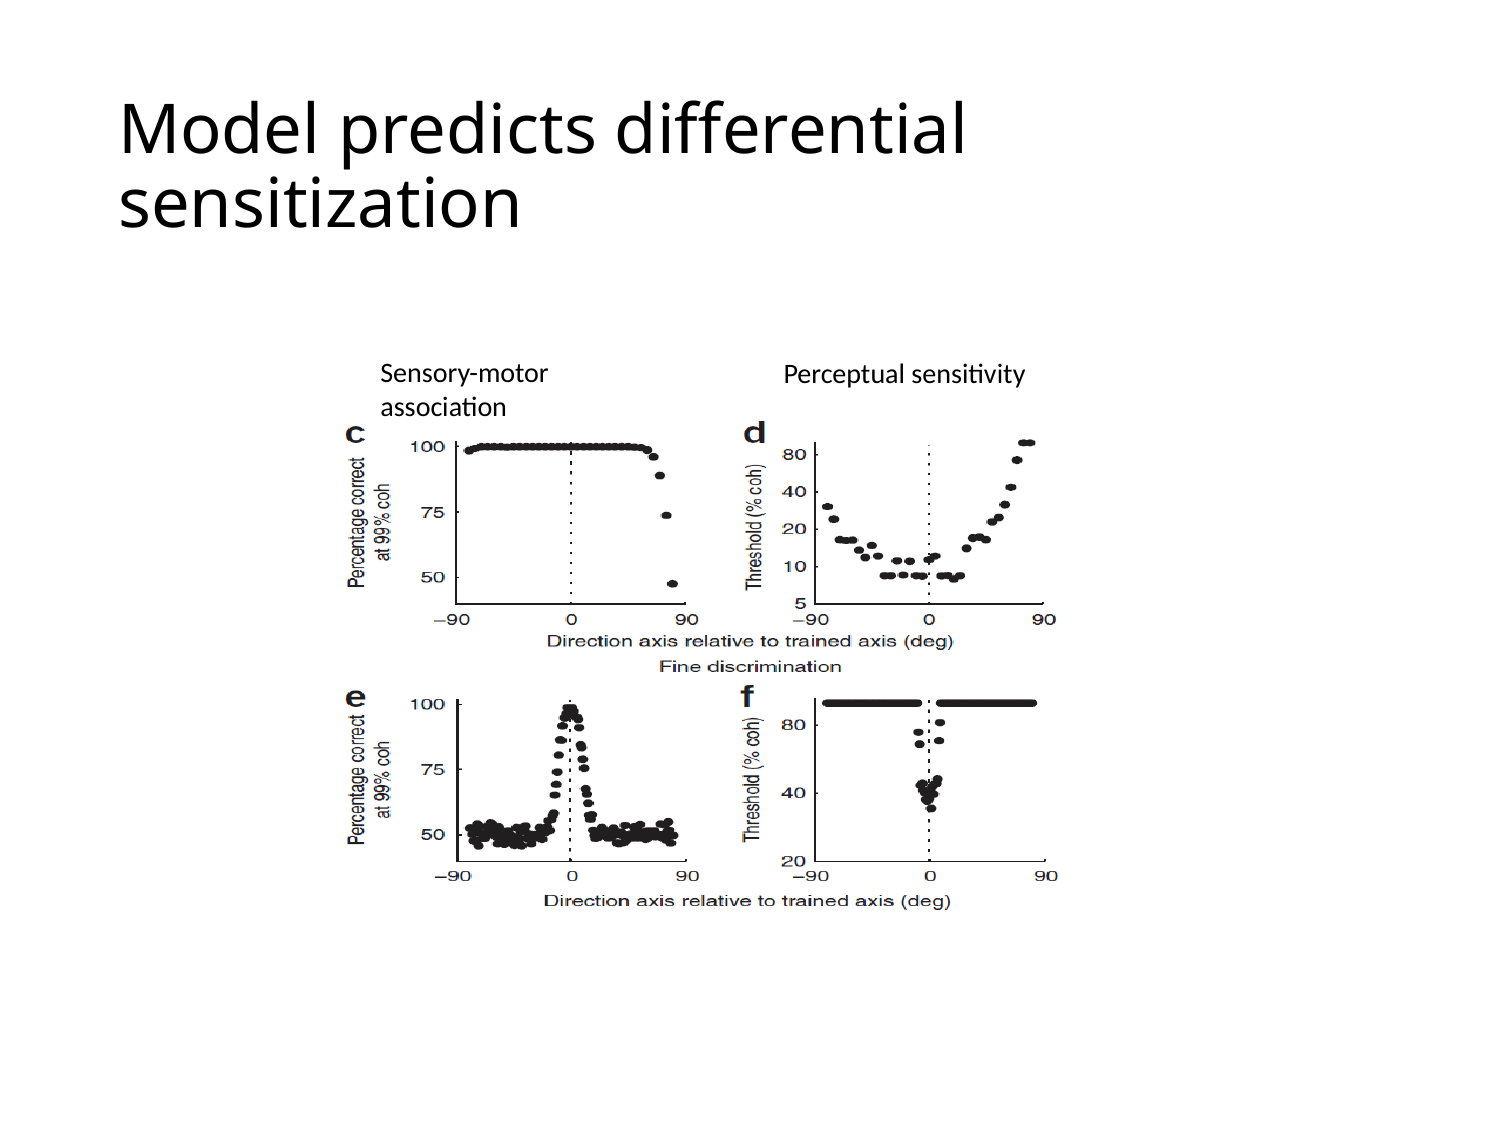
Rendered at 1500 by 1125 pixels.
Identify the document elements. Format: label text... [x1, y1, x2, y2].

picture [309, 421, 1116, 920]
title Model predicts differential sensitization [103, 59, 1397, 278]
text_box Sensory-motor association [365, 346, 694, 421]
text_box Perceptual sensitivity [768, 348, 1097, 397]
